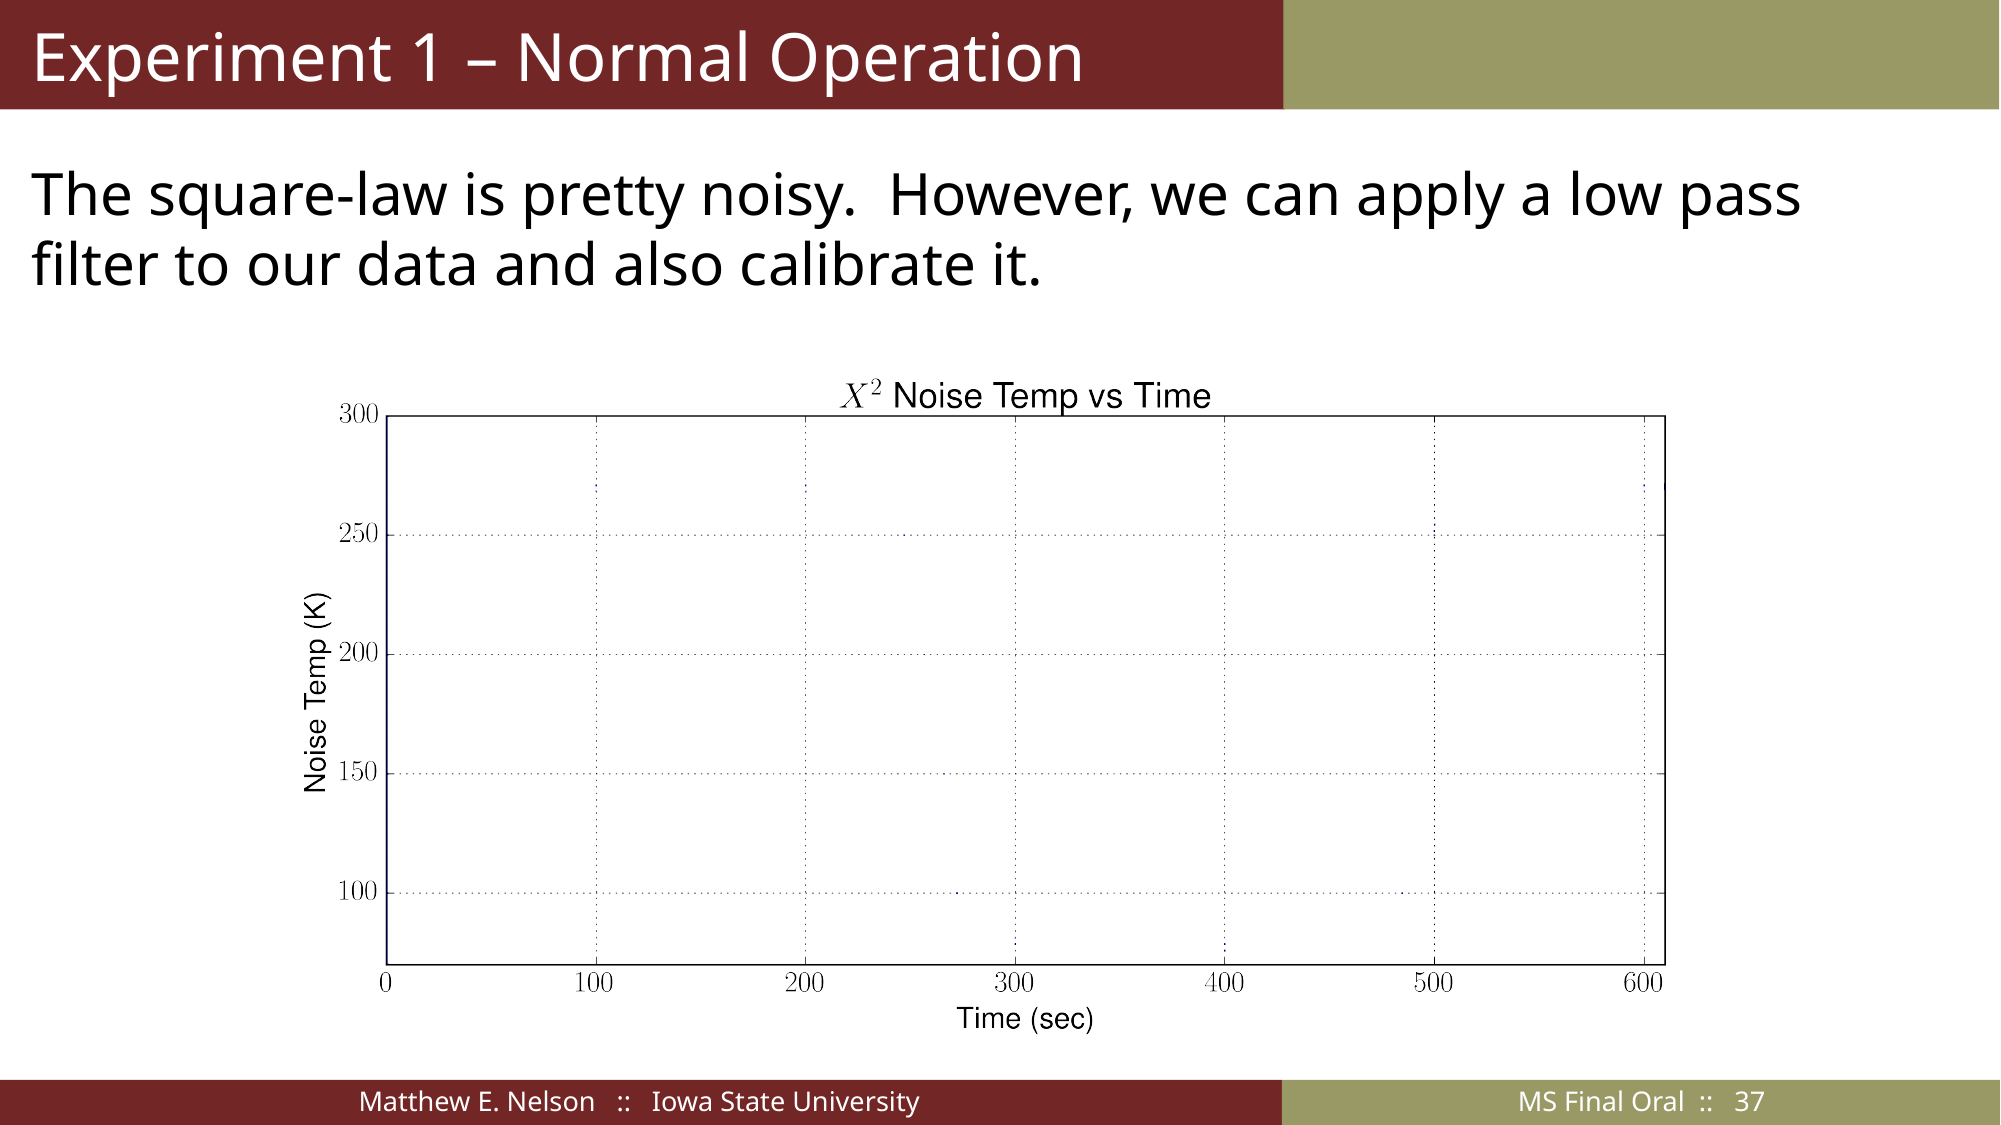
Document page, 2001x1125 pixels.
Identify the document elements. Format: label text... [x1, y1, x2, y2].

list The square-law is pretty noisy. However, we can apply a low pass filter to our data and also calibrate it. [16, 149, 1950, 1063]
title Experiment 1 – Normal Operation [16, 0, 1284, 110]
picture [179, 344, 1831, 1053]
